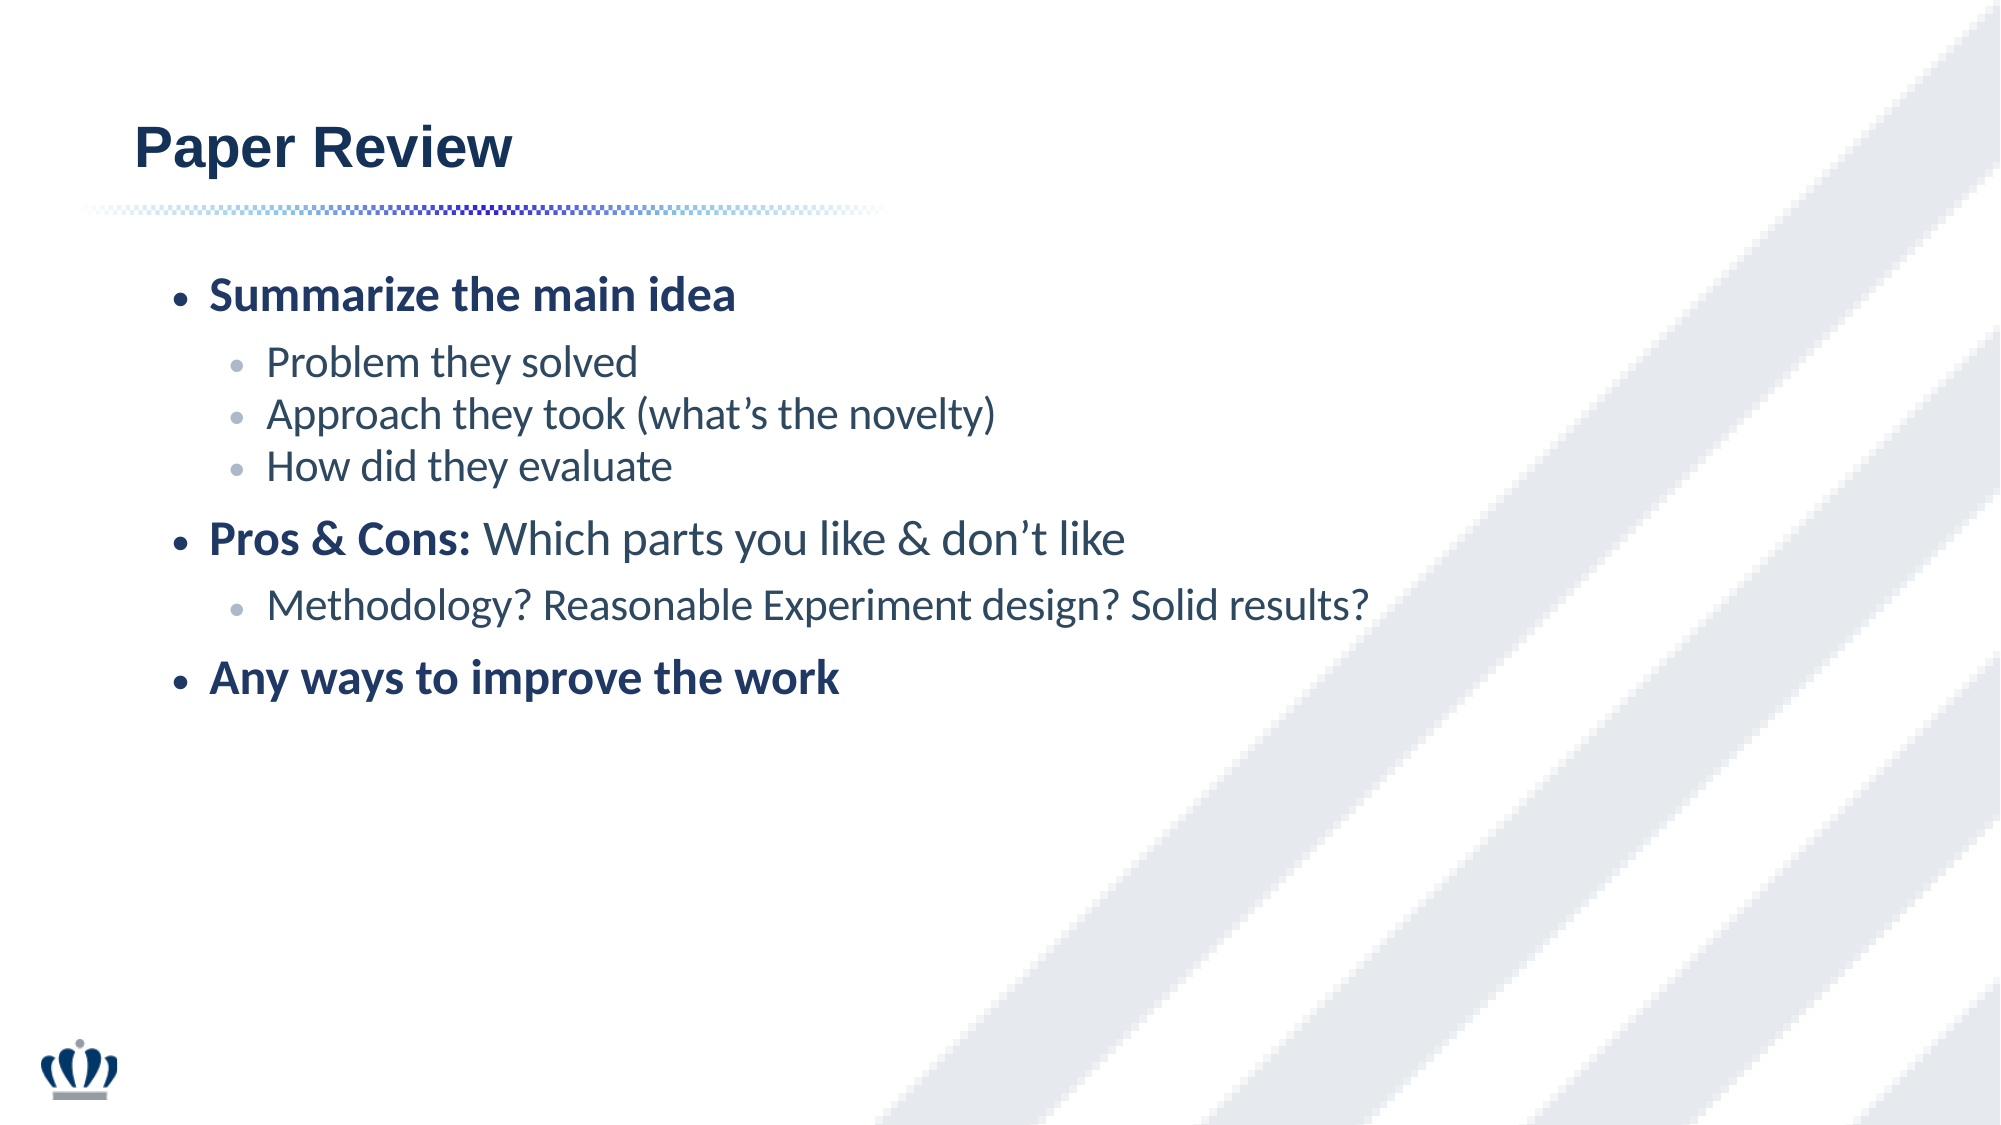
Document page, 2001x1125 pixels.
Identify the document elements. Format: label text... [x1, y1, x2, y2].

list Summarize the main idea Problem they solved Approach they took (what’s the novelty) How did they evaluate Pros & Cons: Which parts you like & don’t like Methodology? Reasonable Experiment design? Solid results? Any ways to improve the work [156, 266, 1863, 1005]
list Paper Review [119, 90, 1900, 204]
